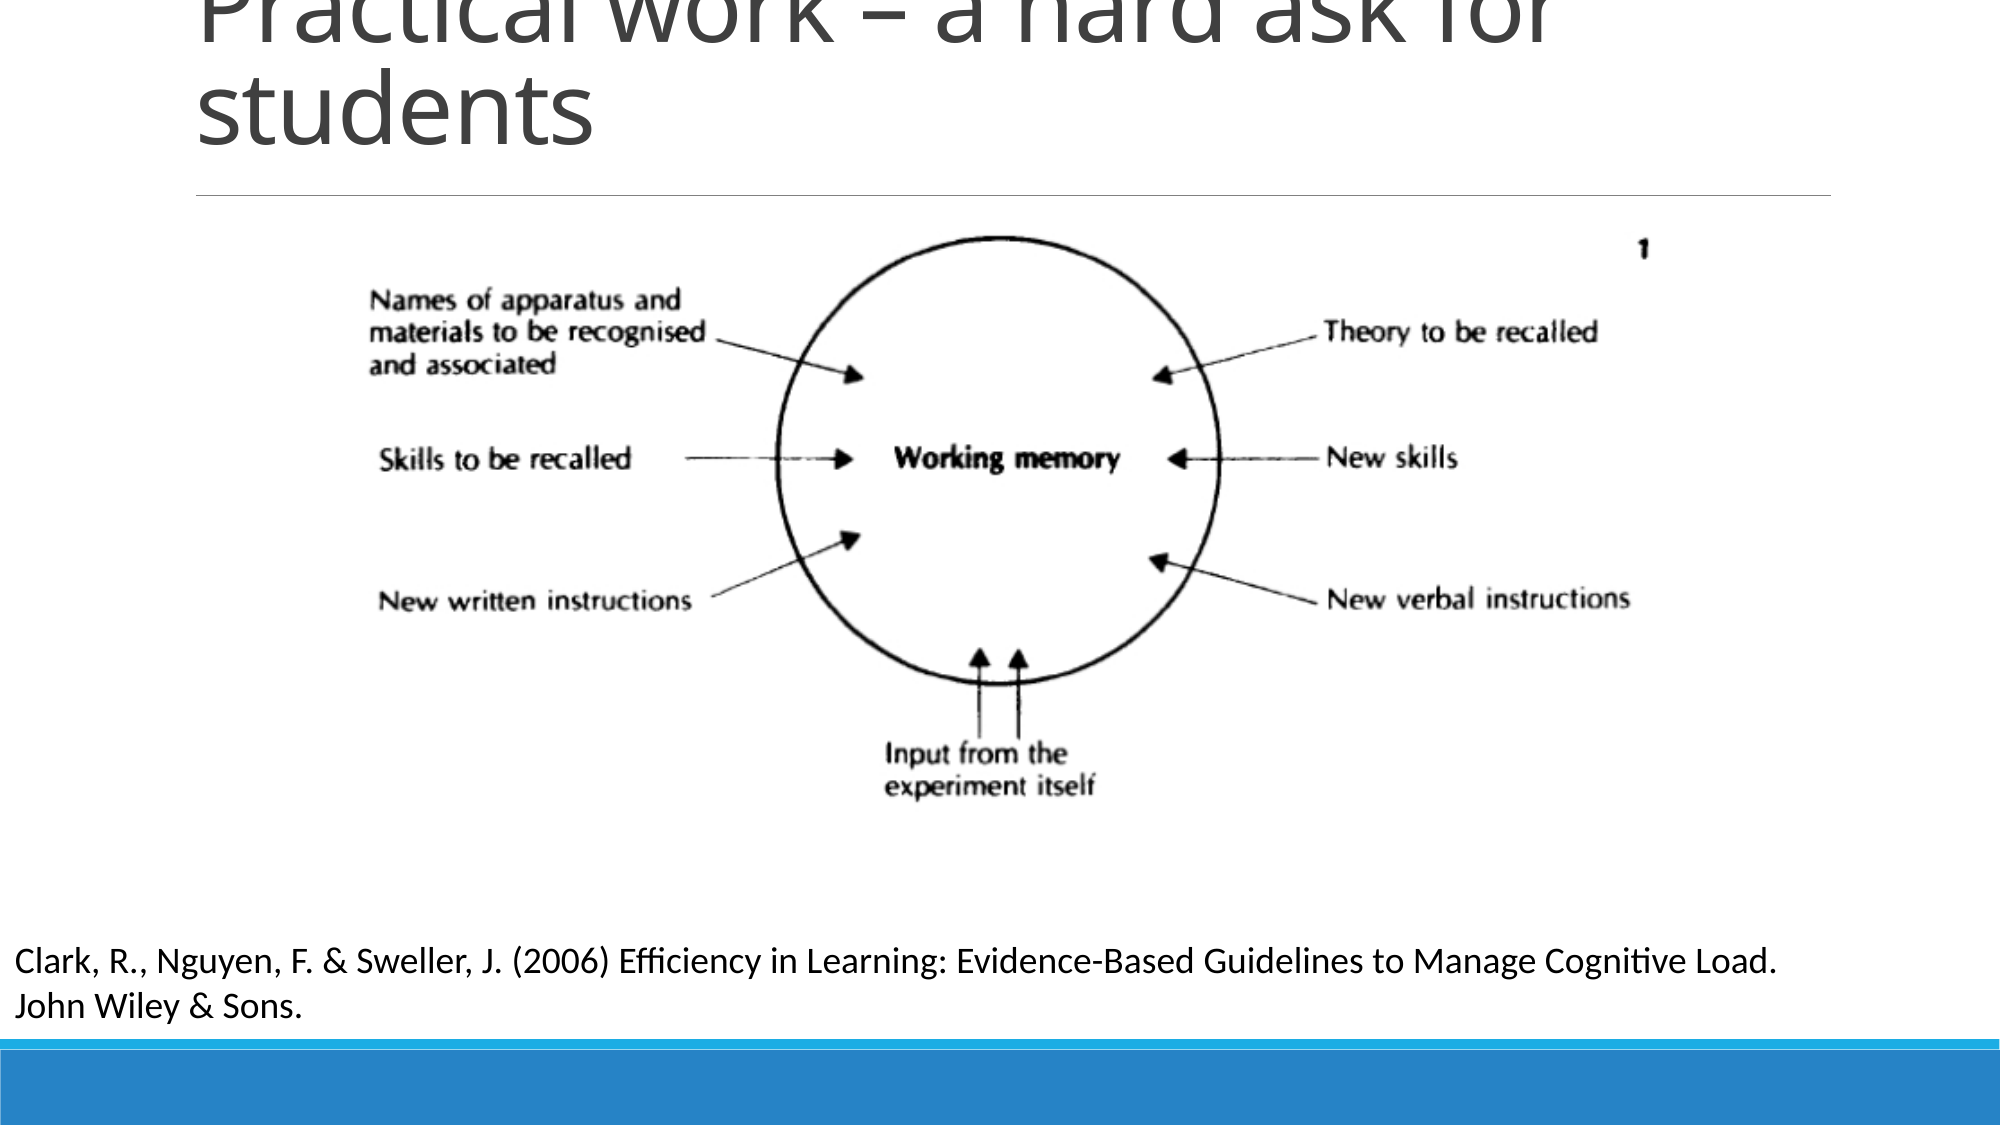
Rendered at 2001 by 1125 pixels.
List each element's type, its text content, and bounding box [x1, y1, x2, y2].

picture [330, 231, 1680, 835]
title Practical work – a hard ask for students [180, 47, 1830, 173]
text_box Clark, R., Nguyen, F. & Sweller, J. (2006) Efficiency in Learning: Evidence-Based Guidelines to Manage Cognitive Load. John Wiley & Sons. [0, 928, 1875, 1034]
